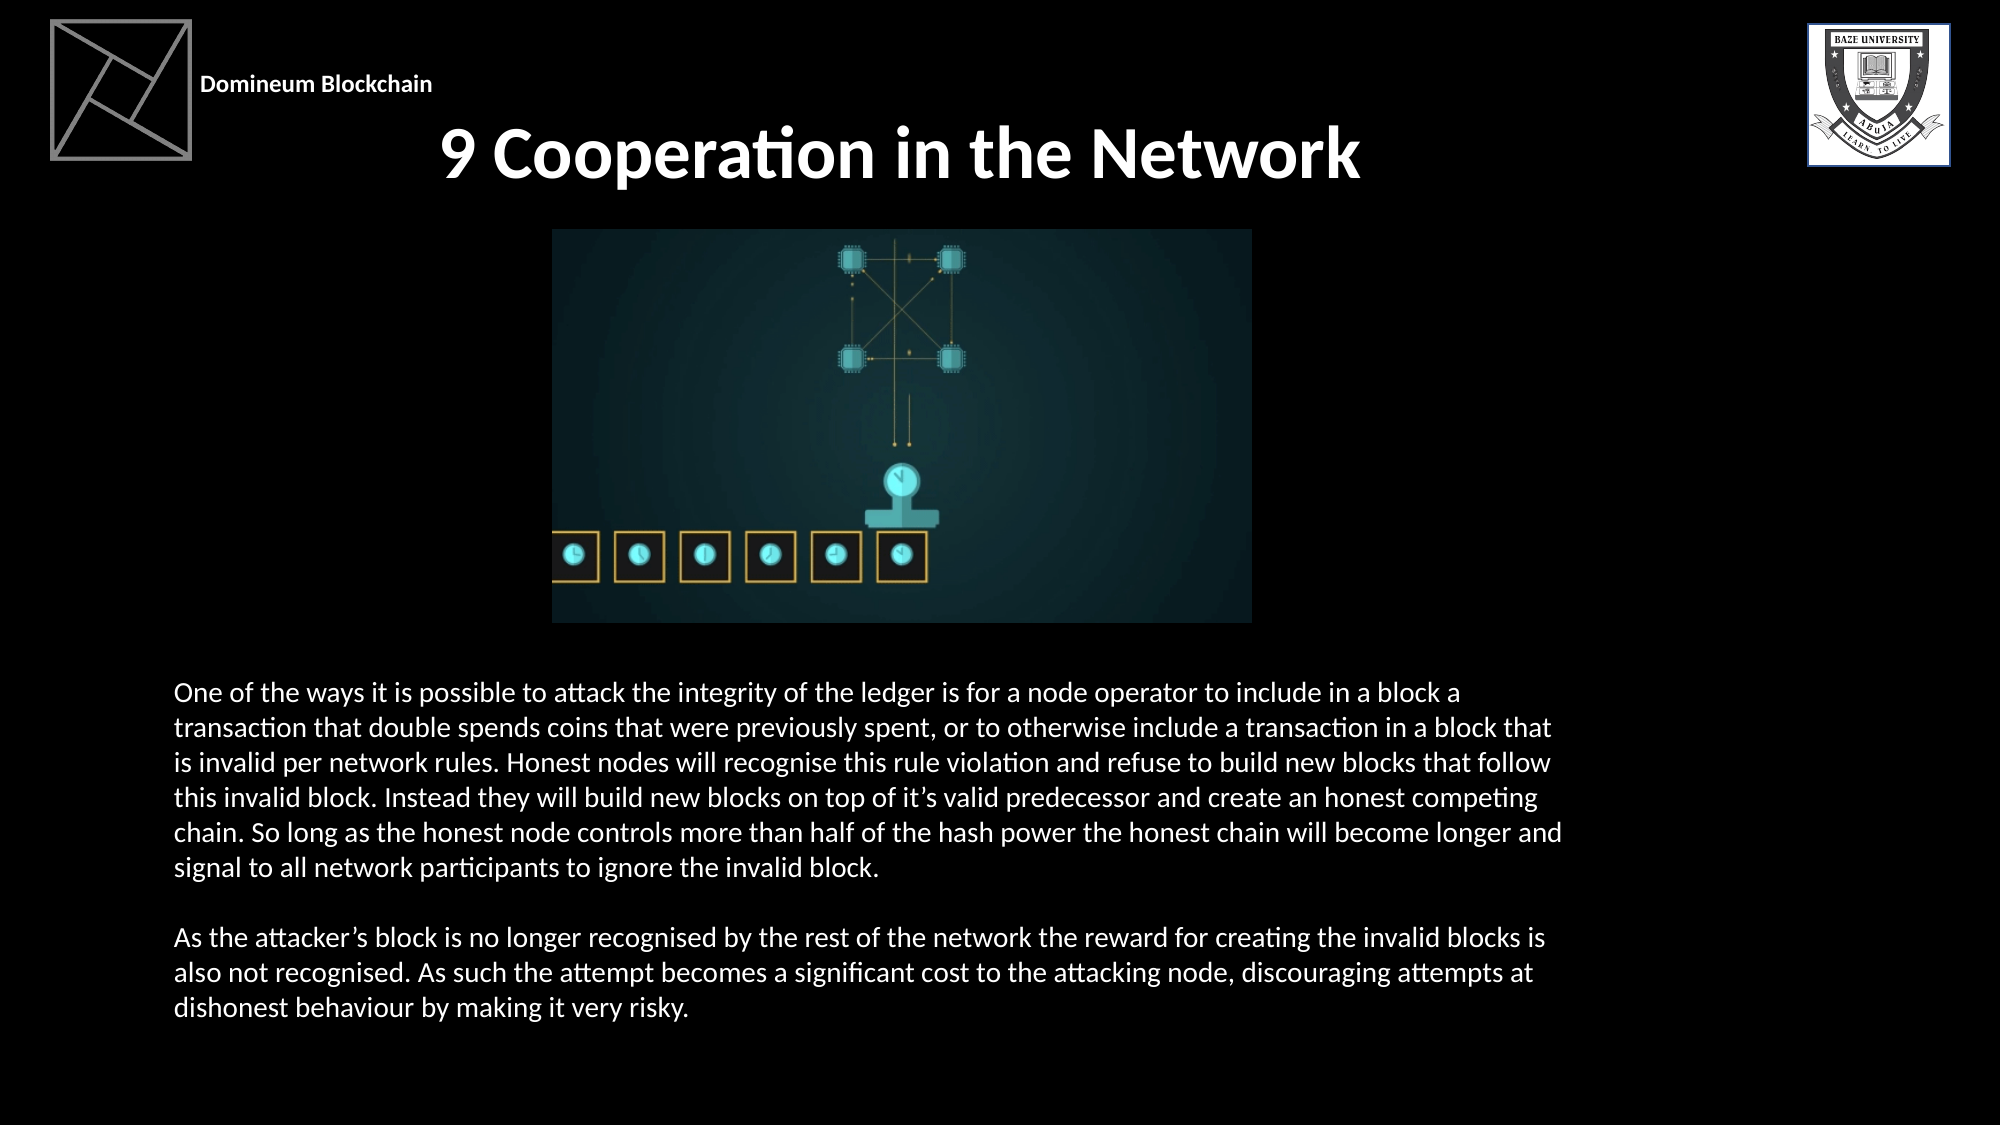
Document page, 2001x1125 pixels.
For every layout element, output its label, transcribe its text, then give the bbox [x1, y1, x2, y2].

text_box 9 Cooperation in the Network [423, 96, 1378, 201]
picture [552, 229, 1252, 623]
picture [49, 19, 192, 162]
text_box One of the ways it is possible to attack the integrity of the ledger is for a node operator to include in a block a transaction that double spends coins that were previously spent, or to otherwise include a transaction in a block that is invalid per network rules. Honest nodes will recognise this rule violation and refuse to build new blocks that follow this invalid block. Instead they will build new blocks on top of it’s valid predecessor and create an honest competing chain. So long as the honest node controls more than half of the hash power the honest chain will become longer and signal to all network participants to ignore the invalid block. As the attacker’s block is no longer recognised by the rest of the network the reward for creating the invalid blocks is also not recognised. As such the attempt becomes a significant cost to the attacking node, discouraging attempts at dishonest behaviour by making it very risky. [159, 666, 1593, 1031]
text_box Domineum Blockchain [192, 59, 449, 105]
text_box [1808, 24, 1950, 167]
